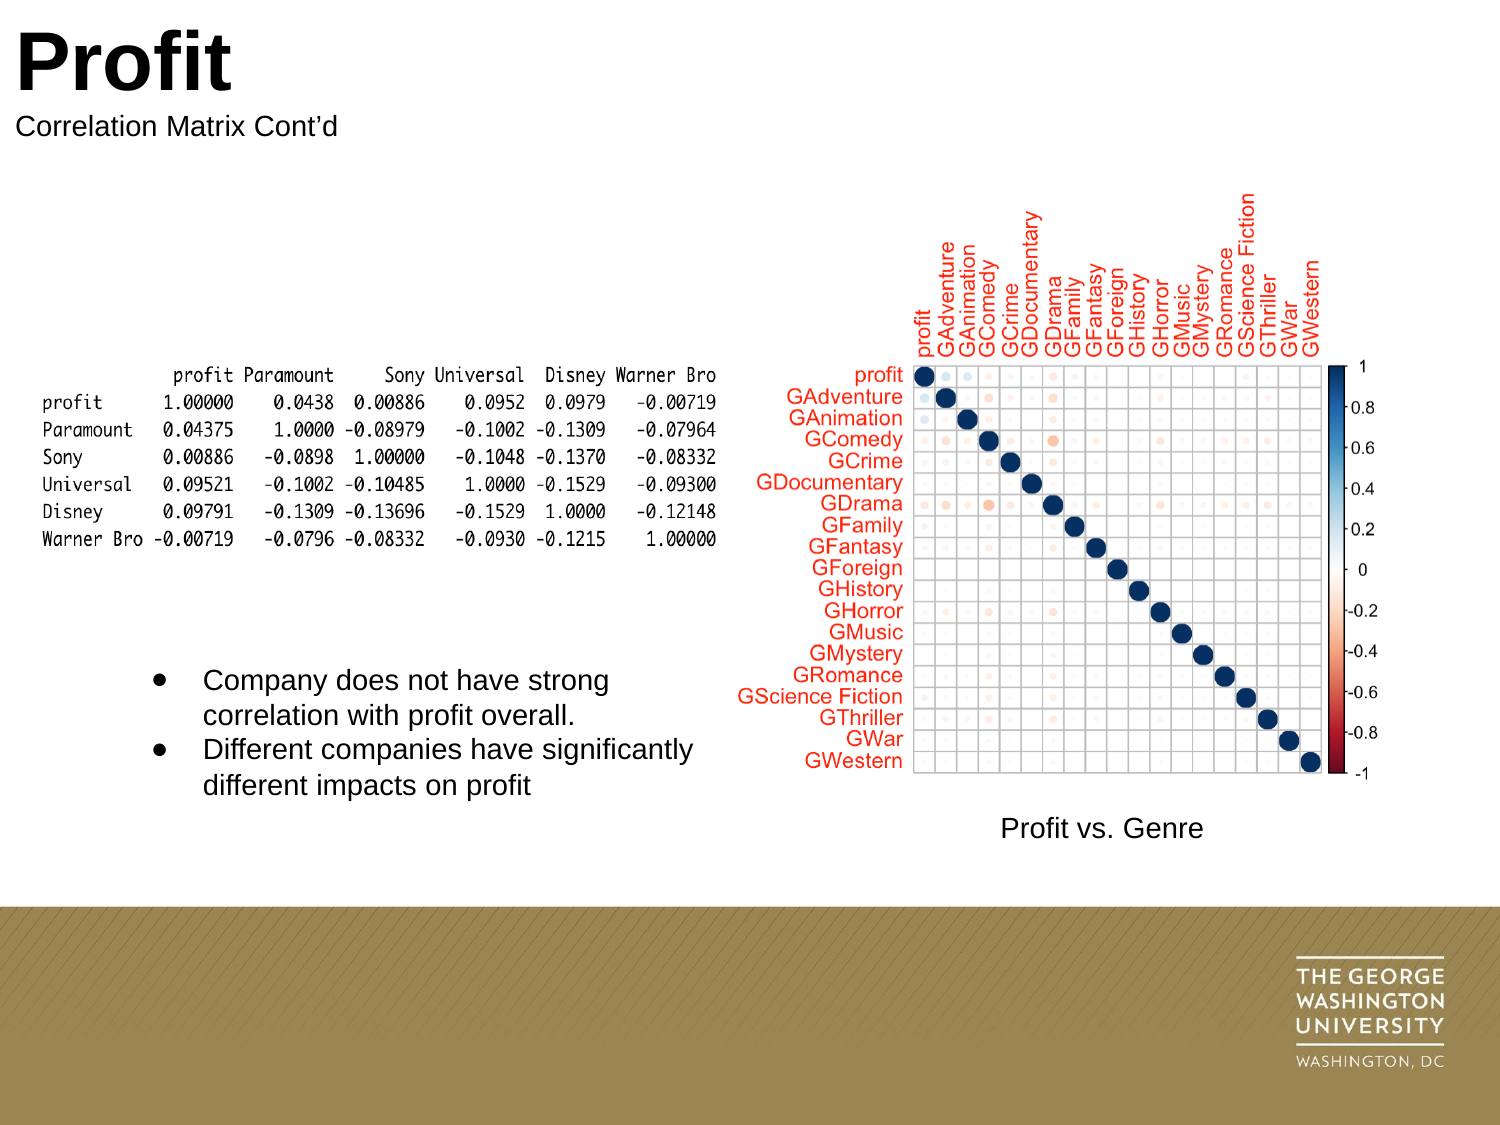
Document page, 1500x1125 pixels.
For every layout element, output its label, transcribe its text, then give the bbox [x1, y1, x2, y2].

picture [0, 0, 1500, 1125]
text_box Profit vs. Genre [977, 803, 1228, 870]
text_box Company does not have strong correlation with profit overall. Different companies have significantly different impacts on profit [112, 645, 722, 942]
title Profit Correlation Matrix Cont’d [0, 0, 1273, 152]
